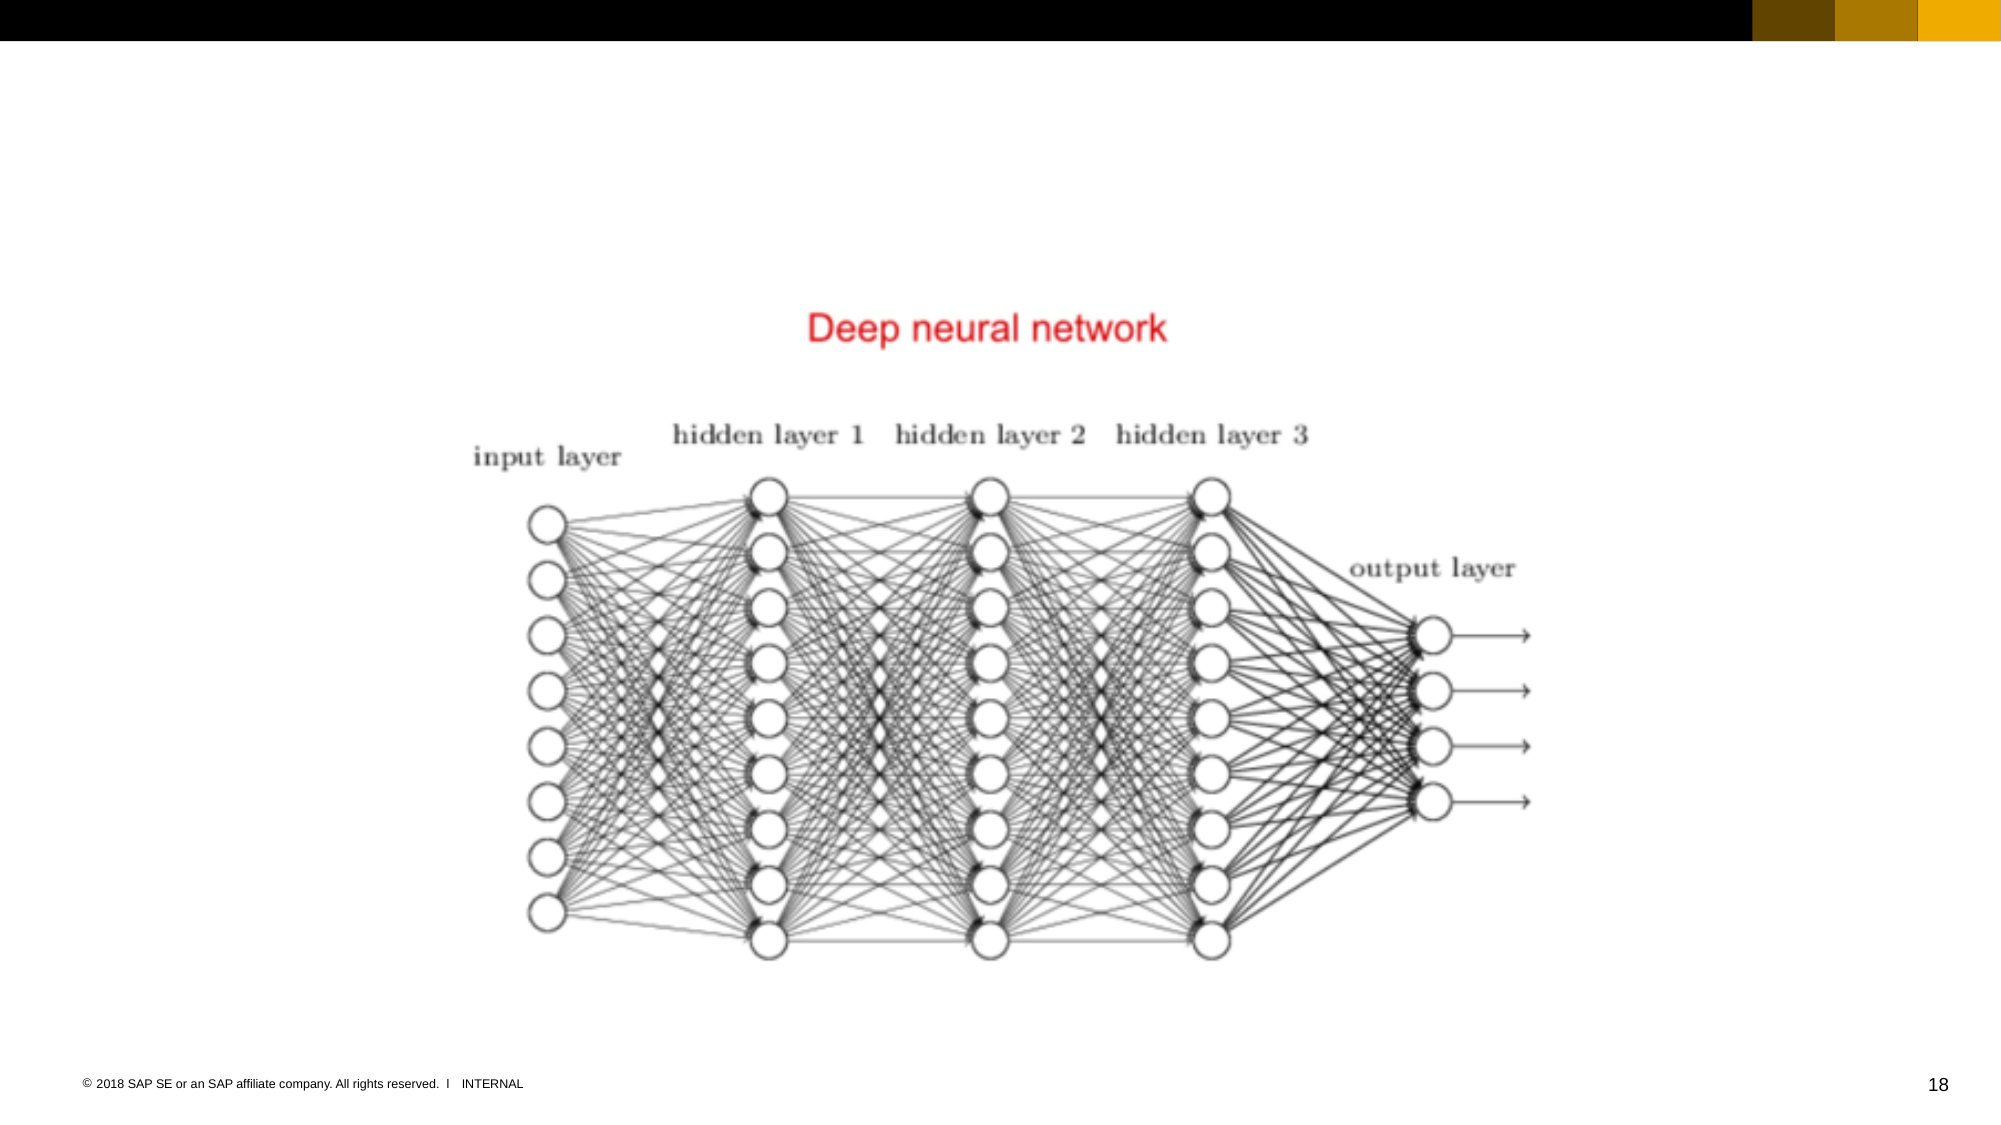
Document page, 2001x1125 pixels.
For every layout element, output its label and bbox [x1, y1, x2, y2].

picture [424, 291, 1576, 979]
